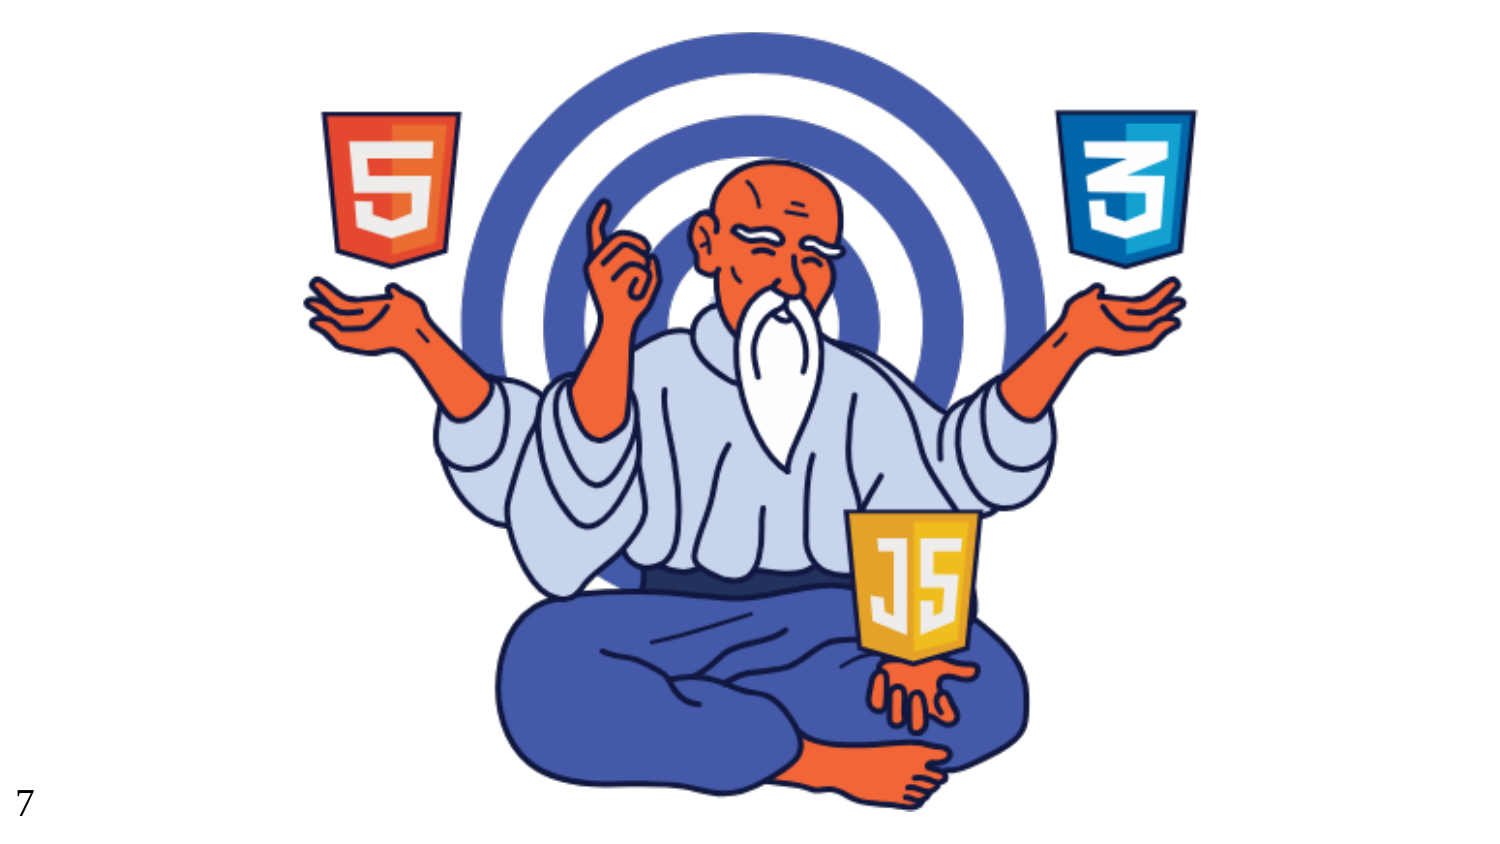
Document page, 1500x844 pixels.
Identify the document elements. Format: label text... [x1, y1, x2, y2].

picture [301, 31, 1199, 813]
text_box 7 [0, 761, 78, 840]
